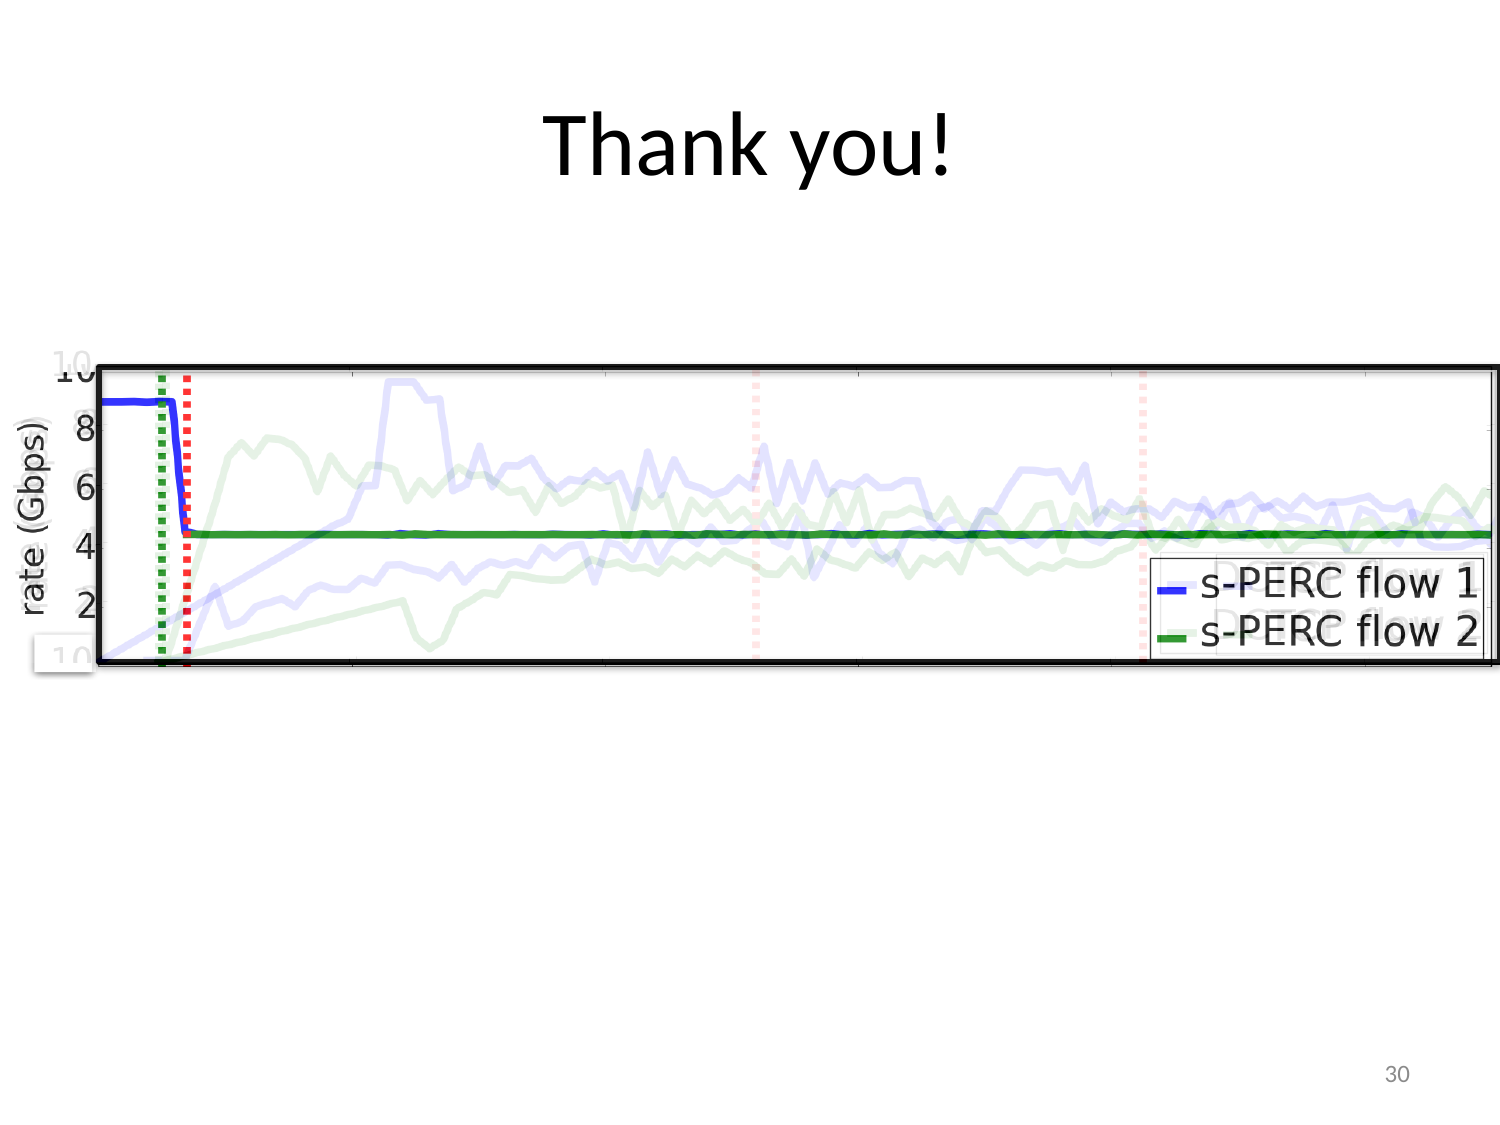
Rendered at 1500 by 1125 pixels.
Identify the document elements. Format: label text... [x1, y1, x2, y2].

picture [5, 330, 1500, 667]
title Thank you! [75, 45, 1425, 233]
slide_number 30 [1074, 1042, 1425, 1103]
